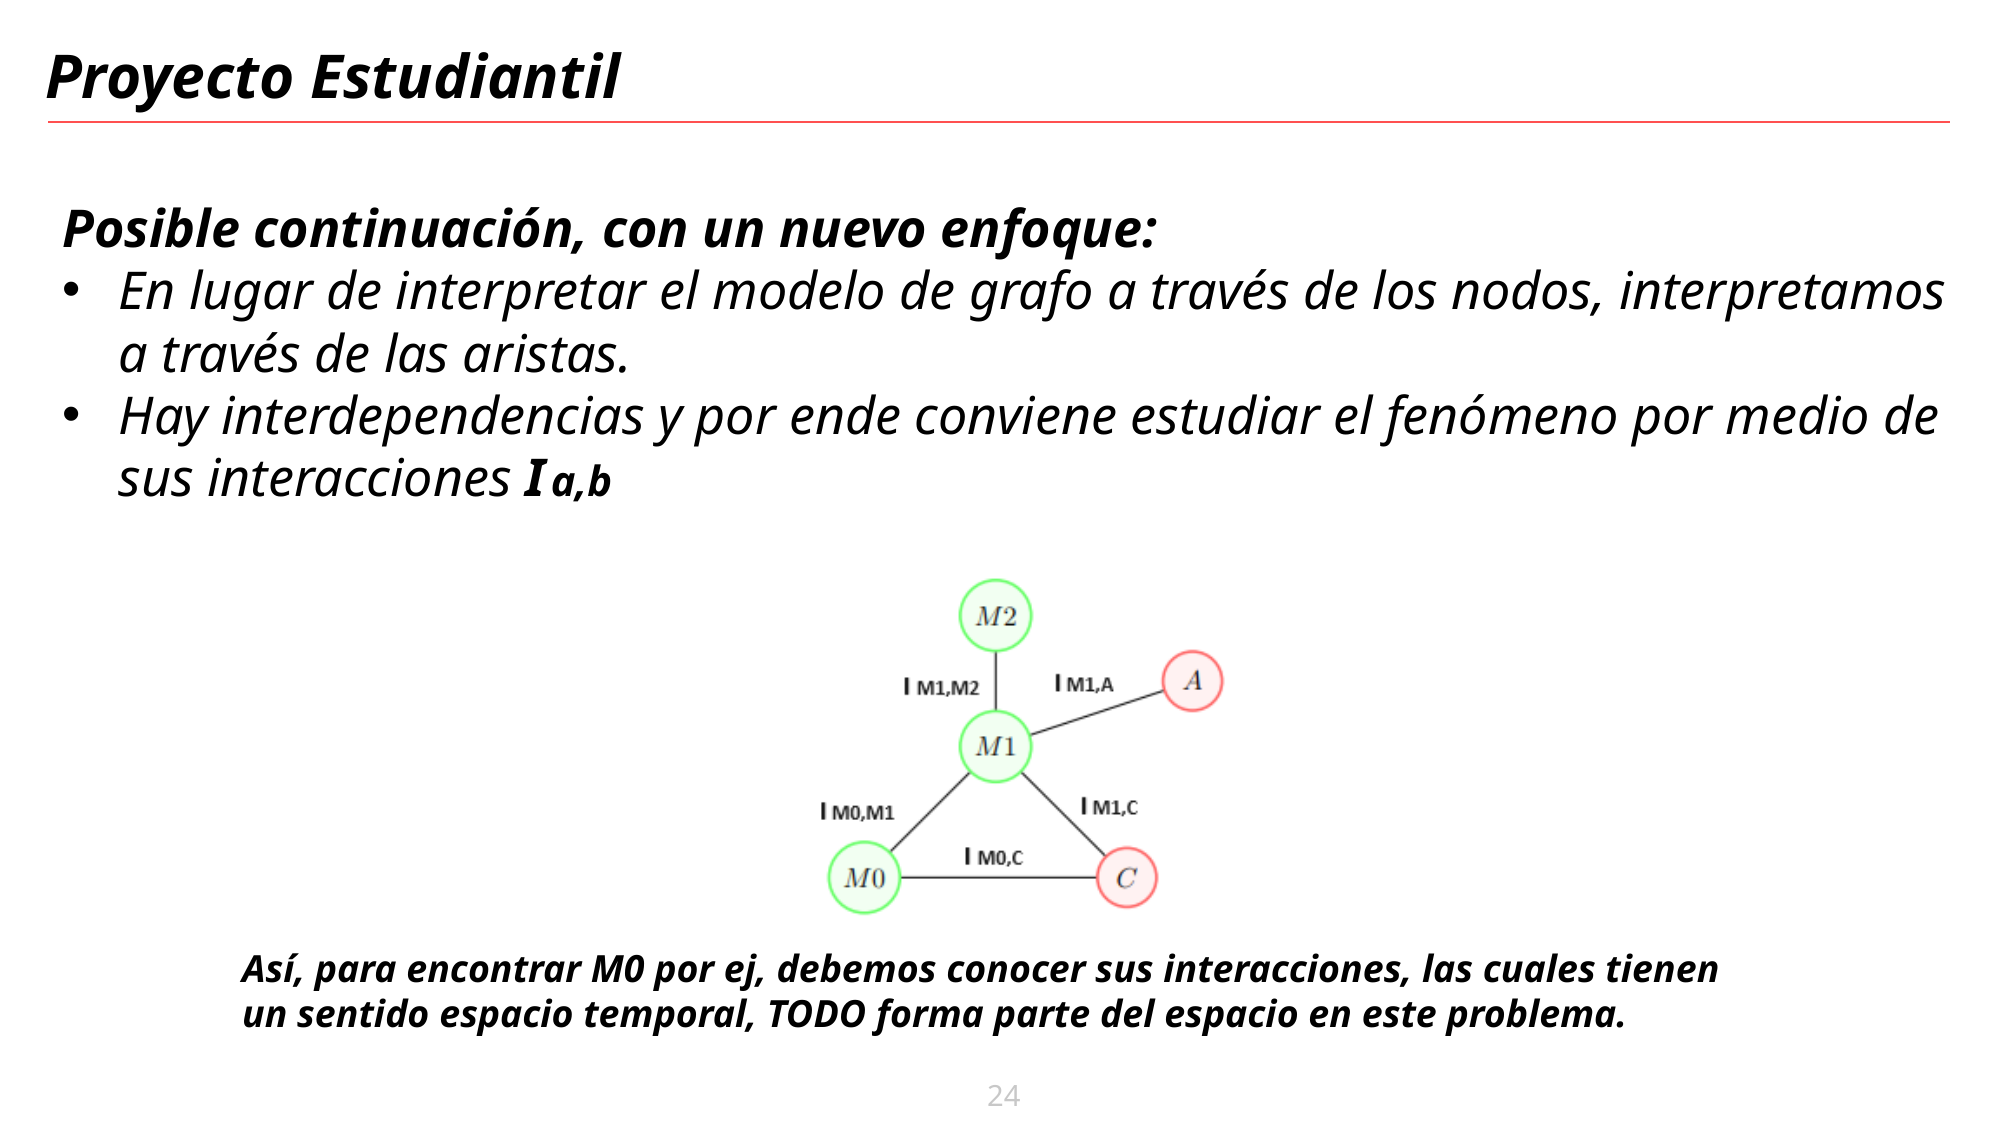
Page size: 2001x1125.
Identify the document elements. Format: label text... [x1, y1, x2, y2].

text_box Así, para encontrar M0 por ej, debemos conocer sus interacciones, las cuales tienen un sentido espacio temporal, TODO forma parte del espacio en este problema. [227, 937, 1773, 1042]
picture [787, 560, 1244, 924]
text_box [1144, 870, 2000, 1125]
slide_number 24 [778, 1067, 1144, 1125]
text_box Posible continuación, con un nuevo enfoque: En lugar de interpretar el modelo de grafo a través de los nodos, interpretamos a través de las aristas. Hay interdependencias y por ende conviene estudiar el fenómeno por medio de sus interacciones I a,b [48, 125, 1974, 668]
title Proyecto Estudiantil [30, 38, 1950, 120]
